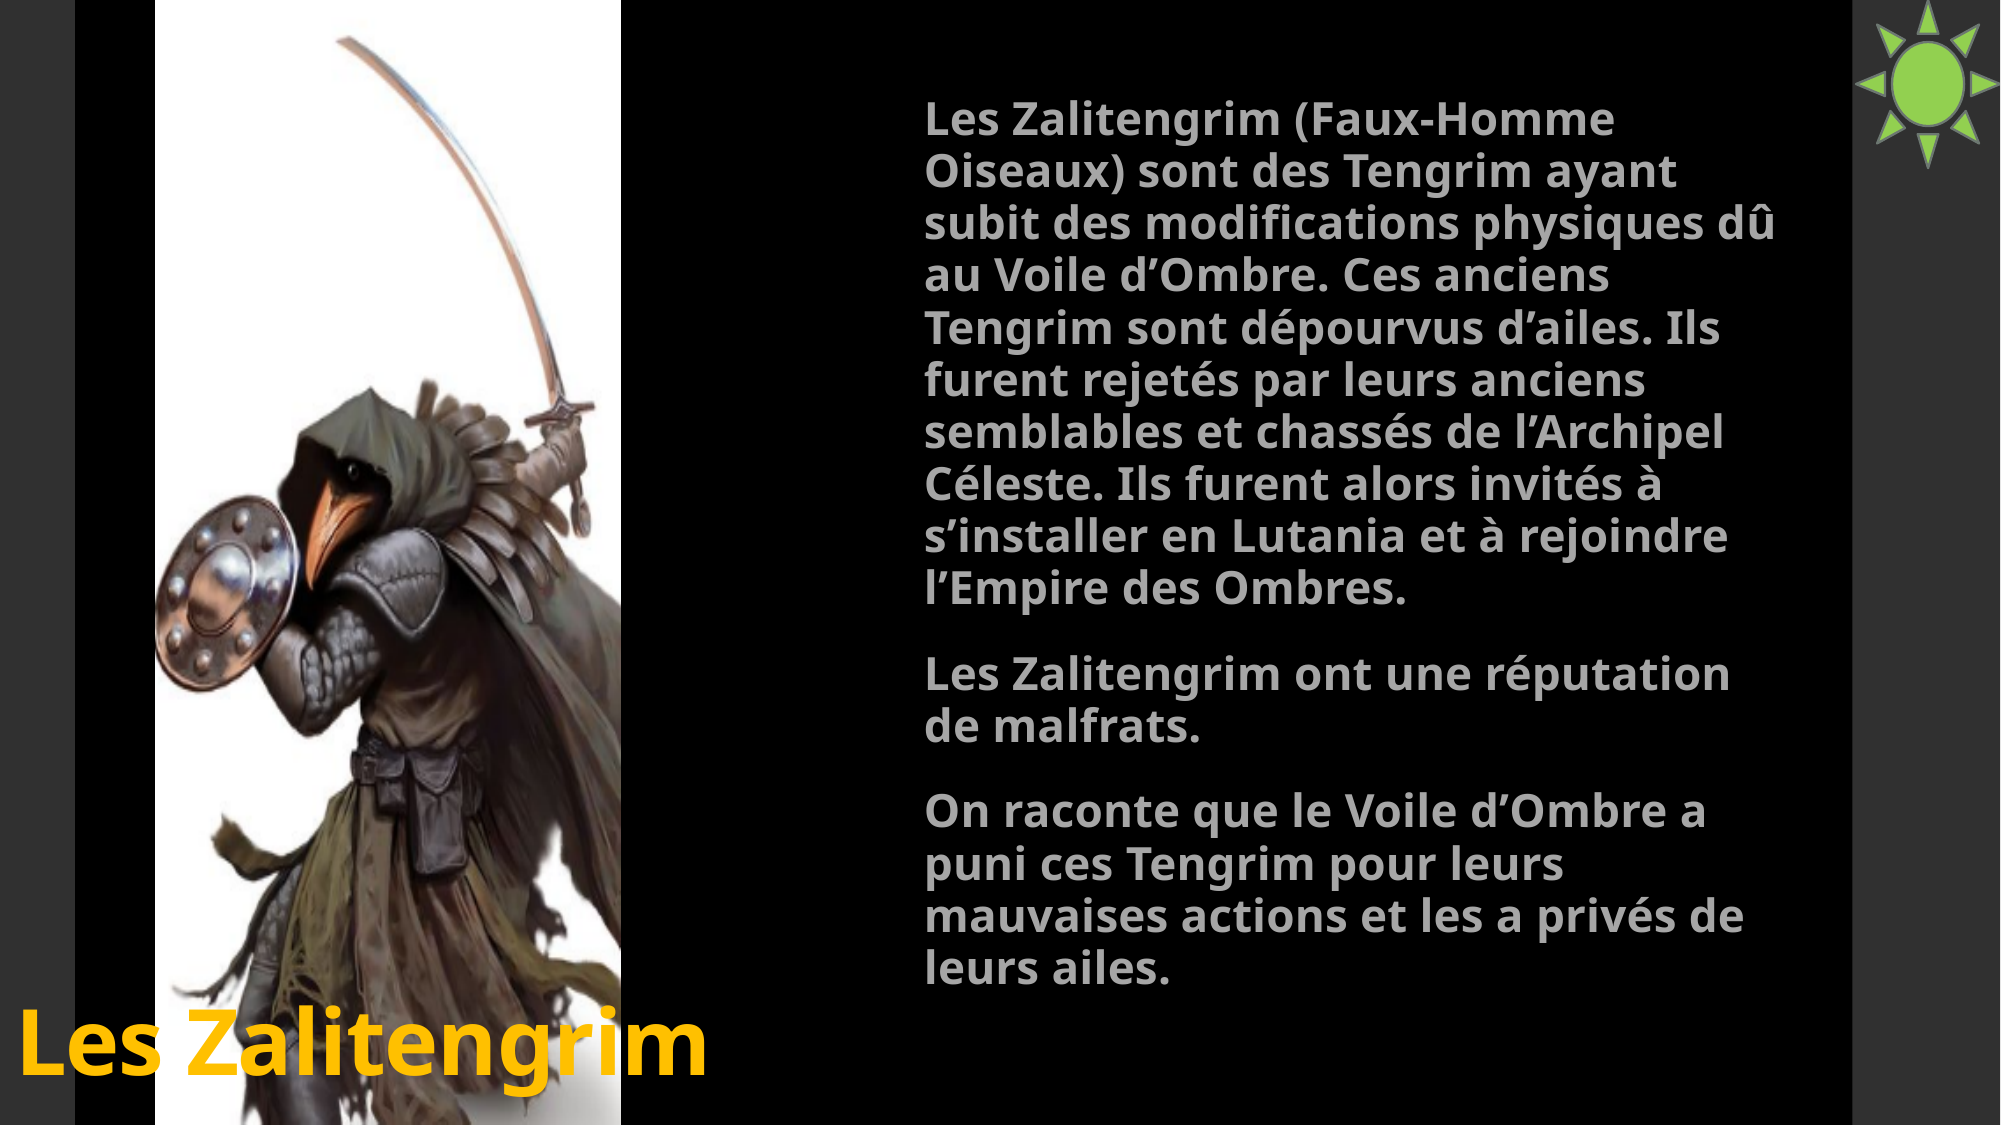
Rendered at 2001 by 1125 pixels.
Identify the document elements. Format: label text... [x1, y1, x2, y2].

title Les Zalitengrim [629, 975, 1066, 1104]
picture [154, 0, 621, 1125]
text_box [1890, 40, 1966, 128]
text_box [1950, 109, 1981, 145]
title Les Zalitengrim [0, 975, 146, 1104]
text_box [1876, 23, 1907, 59]
text_box [1950, 23, 1981, 59]
text_box [1876, 109, 1907, 145]
text_box [1854, 70, 1887, 98]
text_box [1916, 133, 1940, 170]
text_box [1916, 0, 1940, 35]
subtitle Les Zalitengrim (Faux-Homme Oiseaux) sont des Tengrim ayant subit des modifications physiques dû au Voile d’Ombre. Ces anciens Tengrim sont dépourvus d’ailes. Ils furent rejetés par leurs anciens semblables et chassés de l’Archipel Céleste. Ils furent alors invités à s’installer en Lutania et à rejoindre l’Empire des Ombres. Les Zalitengrim ont une réputation de malfrats. On raconte que le Voile d’Ombre a puni ces Tengrim pour leurs mauvaises actions et les a privés de leurs ailes. [892, 86, 1798, 1040]
text_box [1969, 70, 2000, 98]
